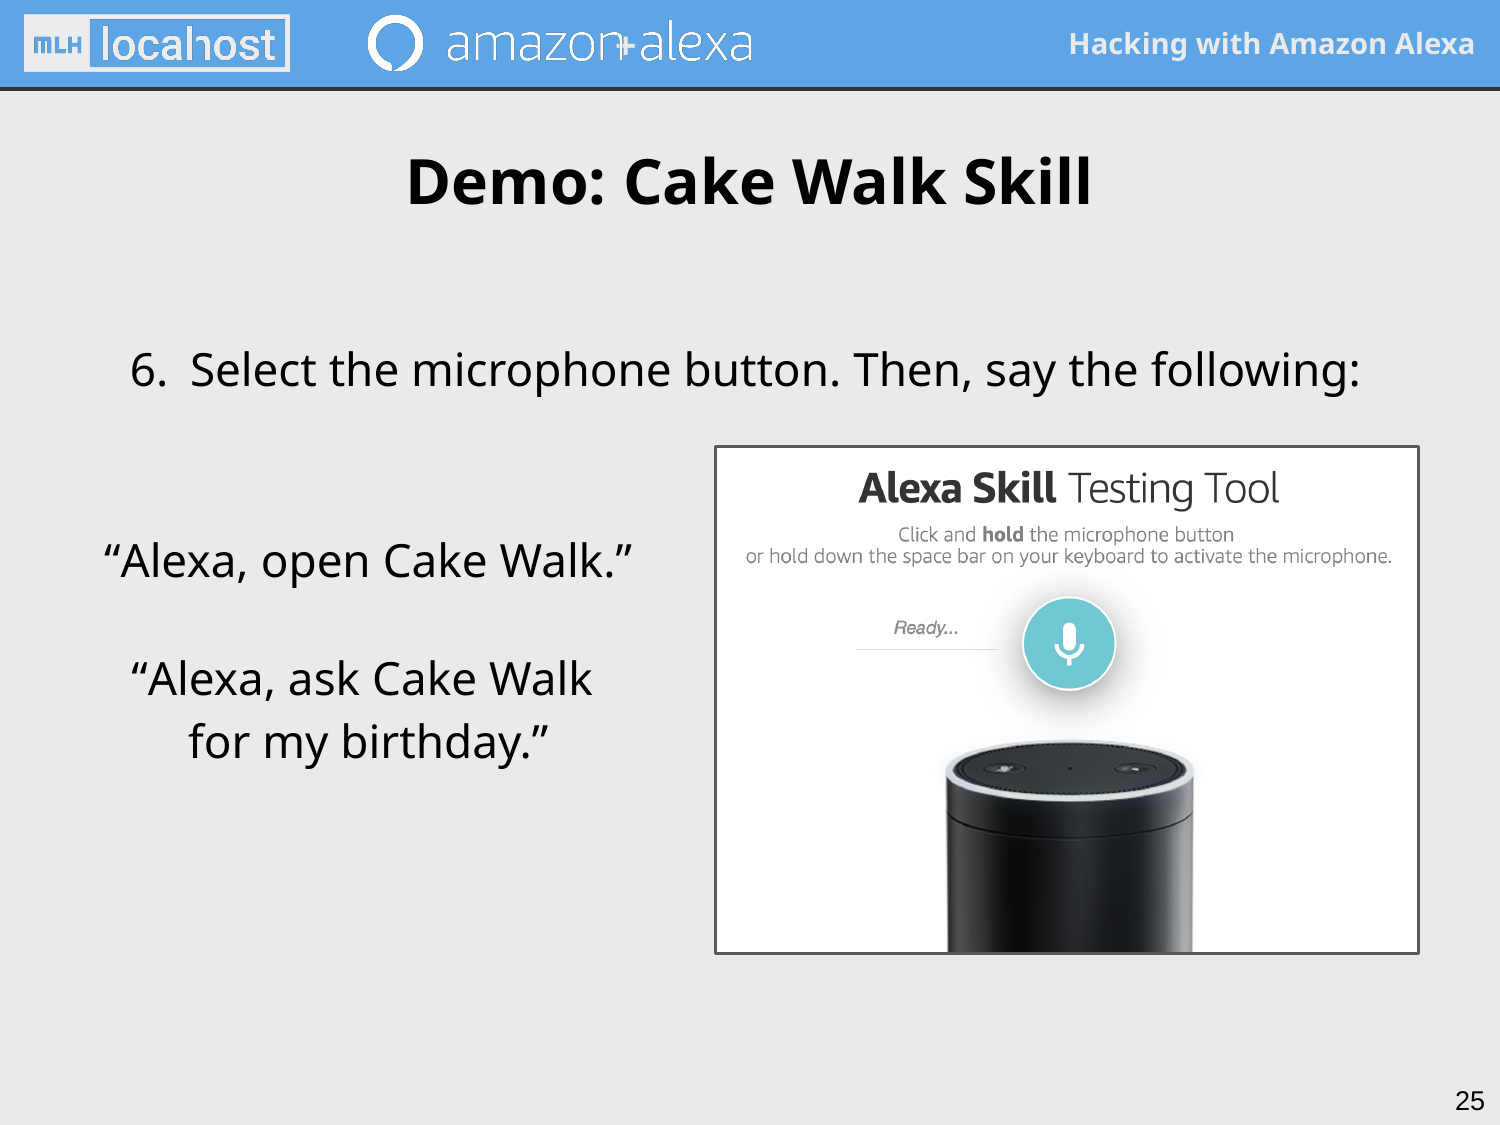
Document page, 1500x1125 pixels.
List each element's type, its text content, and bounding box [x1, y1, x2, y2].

picture [716, 447, 1418, 952]
picture [368, 15, 751, 72]
title Demo: Cake Walk Skill [26, 119, 1474, 239]
picture [24, 14, 290, 72]
text_box Select the microphone button. Then, say the following: [100, 279, 1400, 448]
text_box “Alexa, open Cake Walk.” “Alexa, ask Cake Walk for my birthday.” [82, 447, 654, 843]
